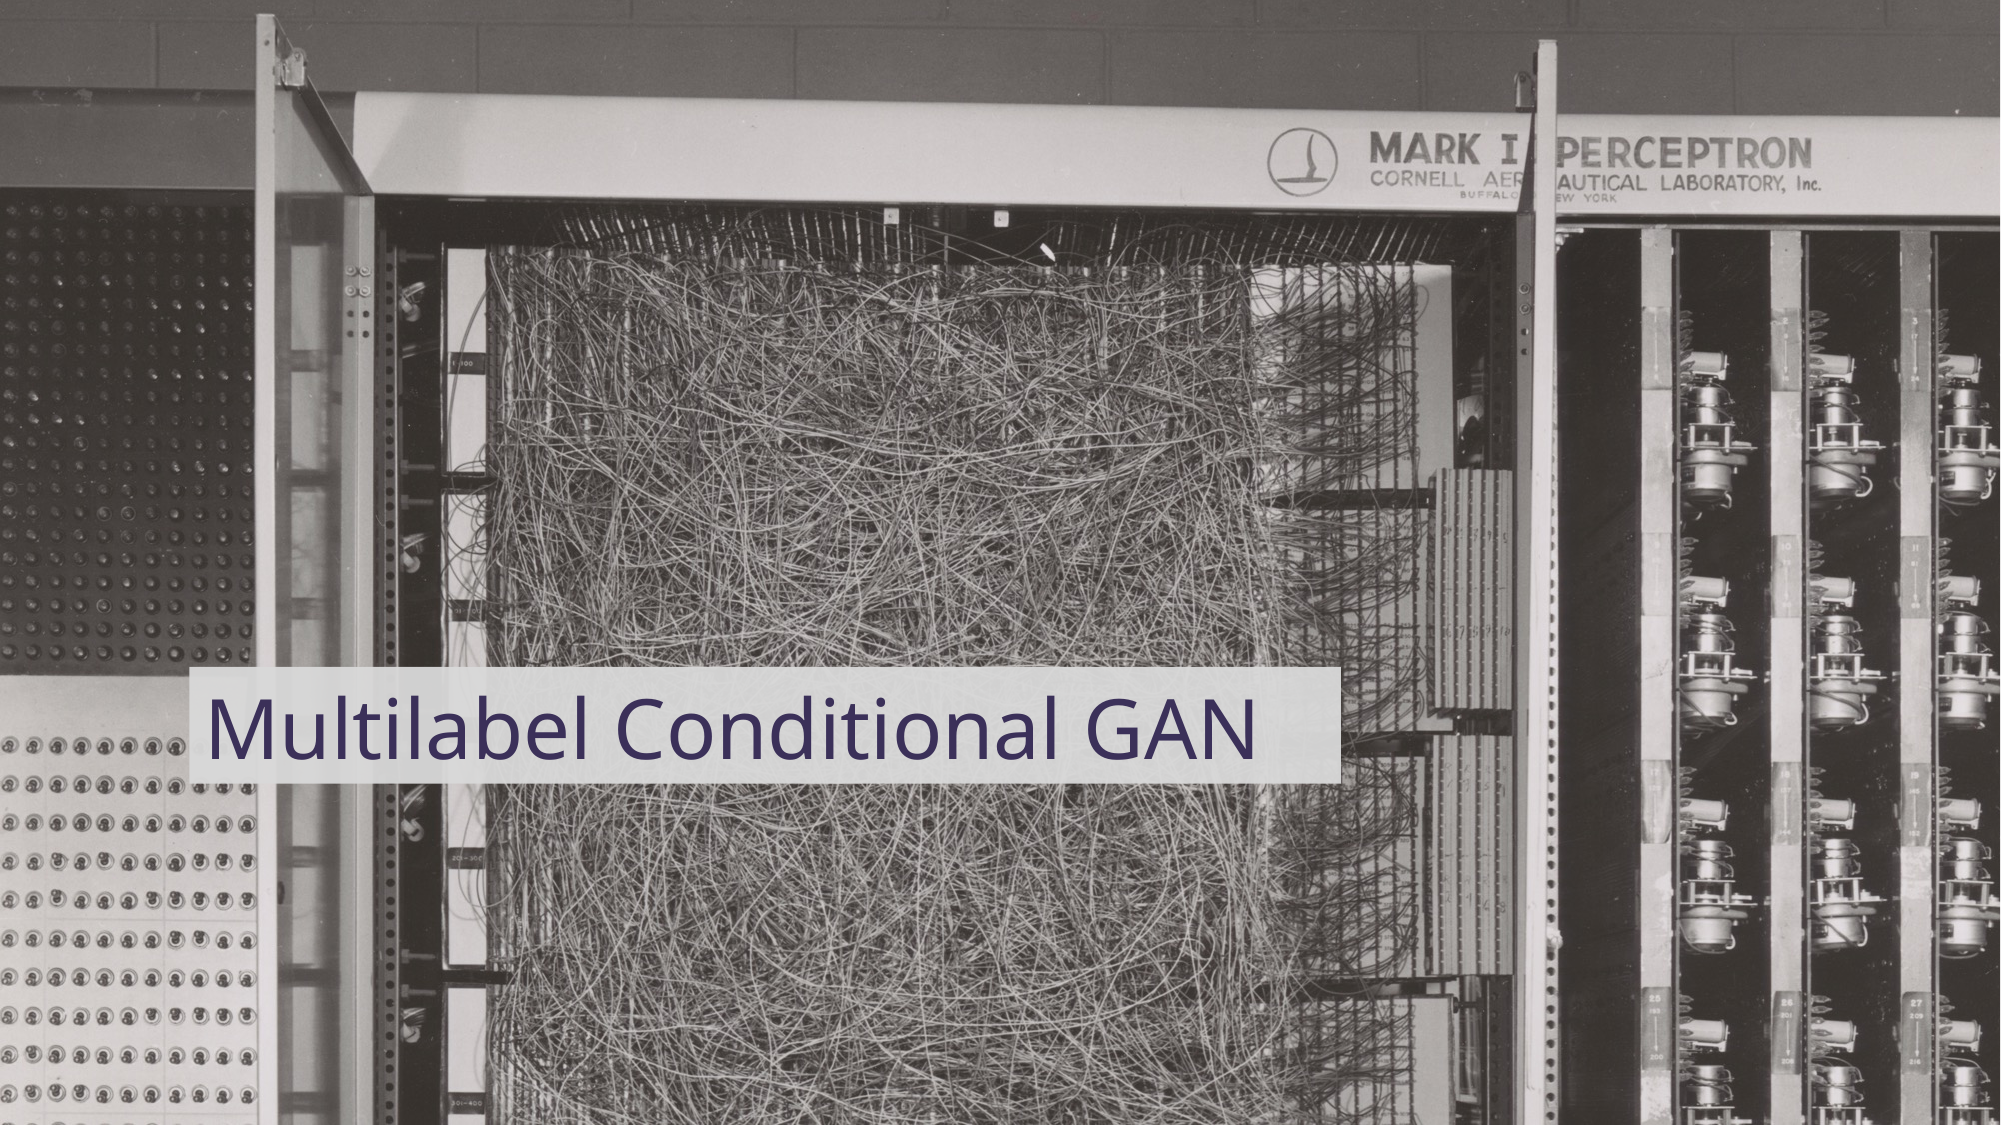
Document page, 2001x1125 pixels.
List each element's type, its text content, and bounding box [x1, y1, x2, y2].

picture [0, 0, 2001, 1125]
title Multilabel Conditional GAN [189, 666, 1341, 784]
